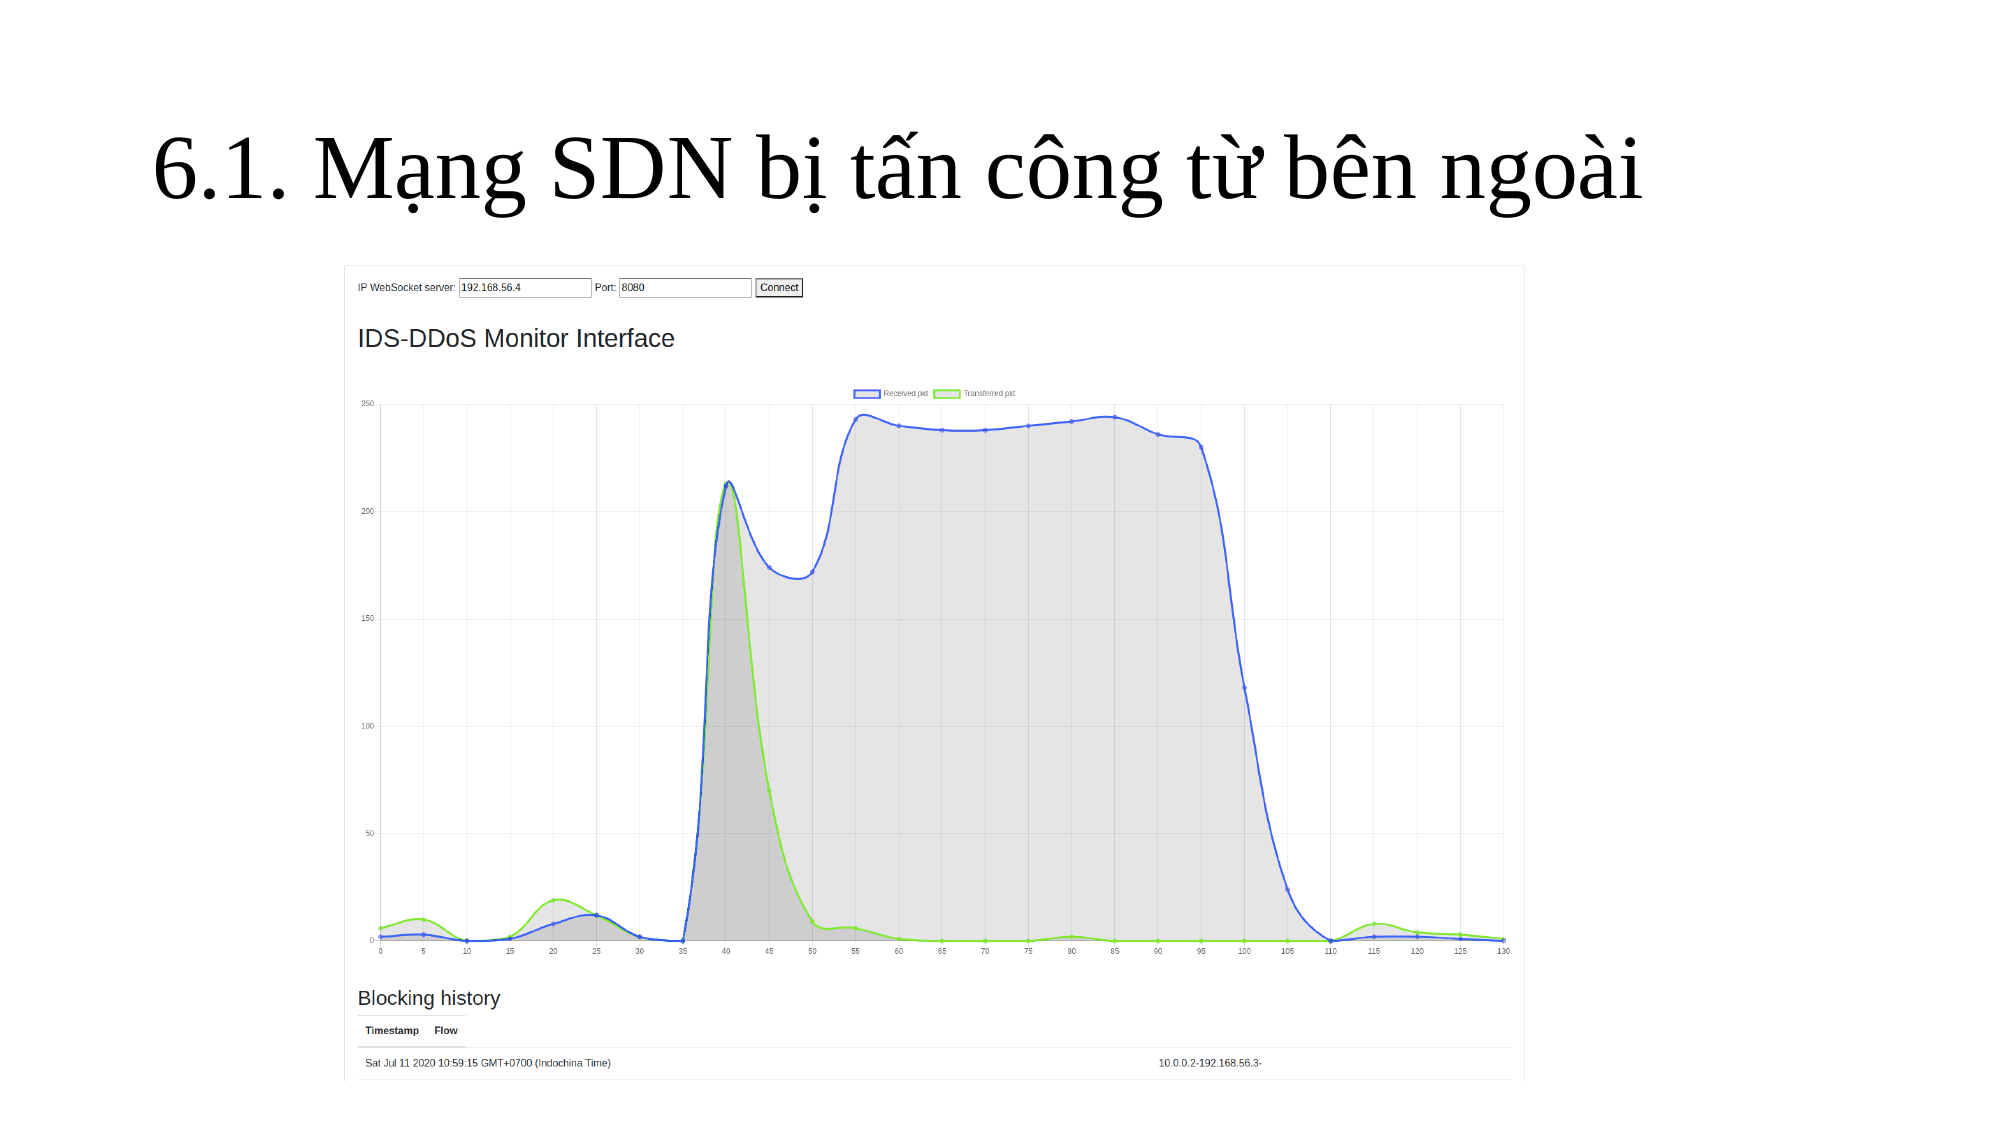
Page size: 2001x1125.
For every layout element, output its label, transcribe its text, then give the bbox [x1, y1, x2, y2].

title 6.1. Mạng SDN bị tấn công từ bên ngoài [137, 59, 1863, 278]
picture [344, 234, 1525, 1081]
